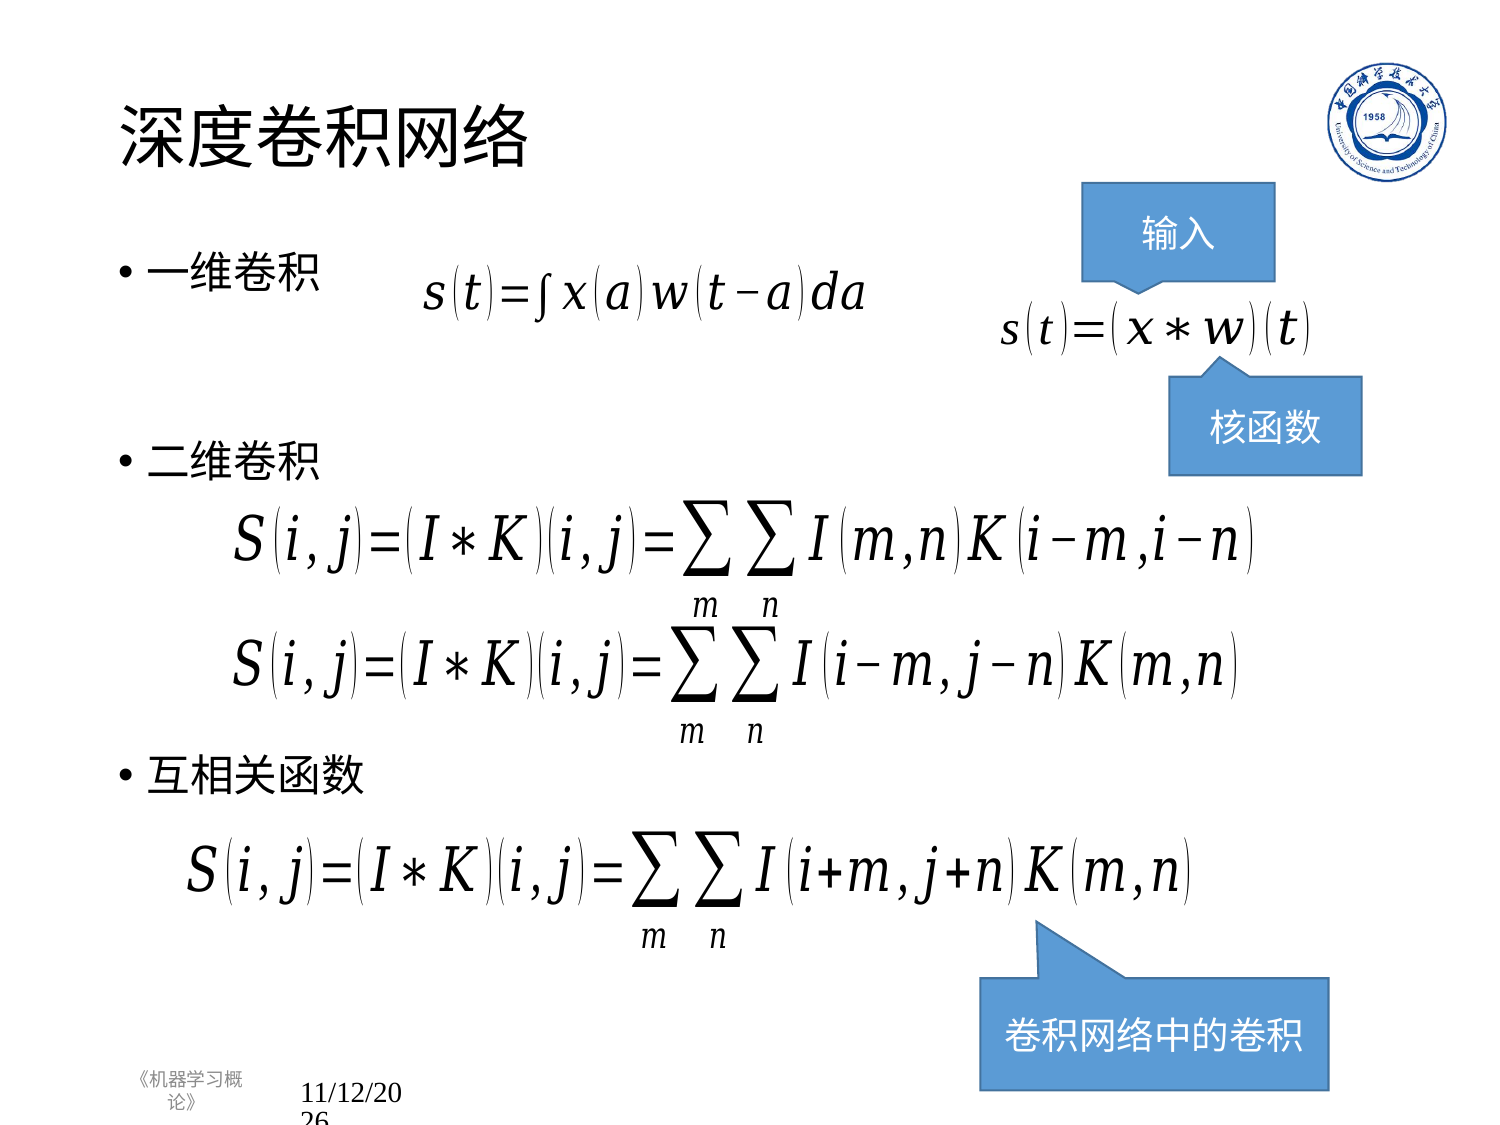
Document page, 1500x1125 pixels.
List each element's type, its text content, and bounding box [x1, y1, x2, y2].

text_box 输入 [1081, 181, 1276, 295]
slide_number [1372, 144, 1476, 205]
footer 《机器学习概论》 [104, 1068, 270, 1113]
text_box 核函数 [1168, 355, 1363, 477]
slide_number [285, 1068, 422, 1113]
text_box 卷积网络中的卷积 [979, 919, 1330, 1092]
title 深度卷积网络 [103, 59, 1397, 221]
list 一维卷积 二维卷积 互相关函数 [103, 243, 1397, 1053]
picture [1397, 59, 1450, 144]
